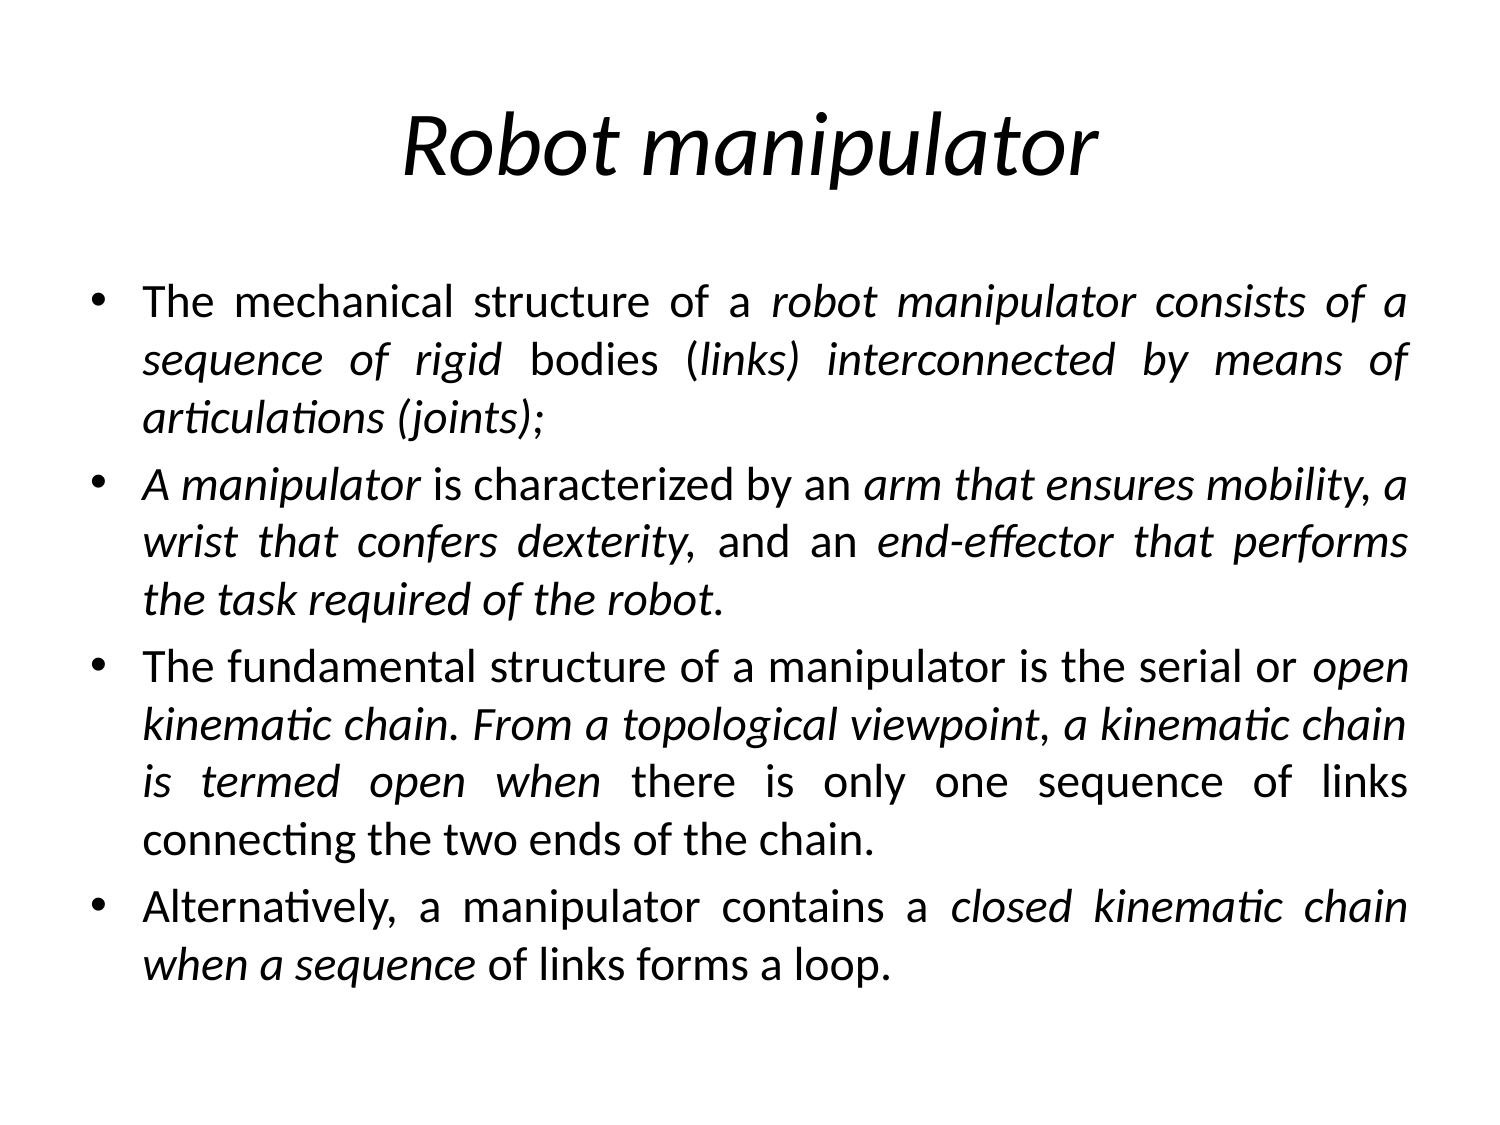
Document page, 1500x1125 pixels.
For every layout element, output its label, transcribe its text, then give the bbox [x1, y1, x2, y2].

list The mechanical structure of a robot manipulator consists of a sequence of rigid bodies (links) interconnected by means of articulations (joints); A manipulator is characterized by an arm that ensures mobility, a wrist that confers dexterity, and an end-effector that performs the task required of the robot. The fundamental structure of a manipulator is the serial or open kinematic chain. From a topological viewpoint, a kinematic chain is termed open when there is only one sequence of links connecting the two ends of the chain. Alternatively, a manipulator contains a closed kinematic chain when a sequence of links forms a loop. [75, 262, 1425, 1005]
title Robot manipulator [75, 45, 1425, 233]
